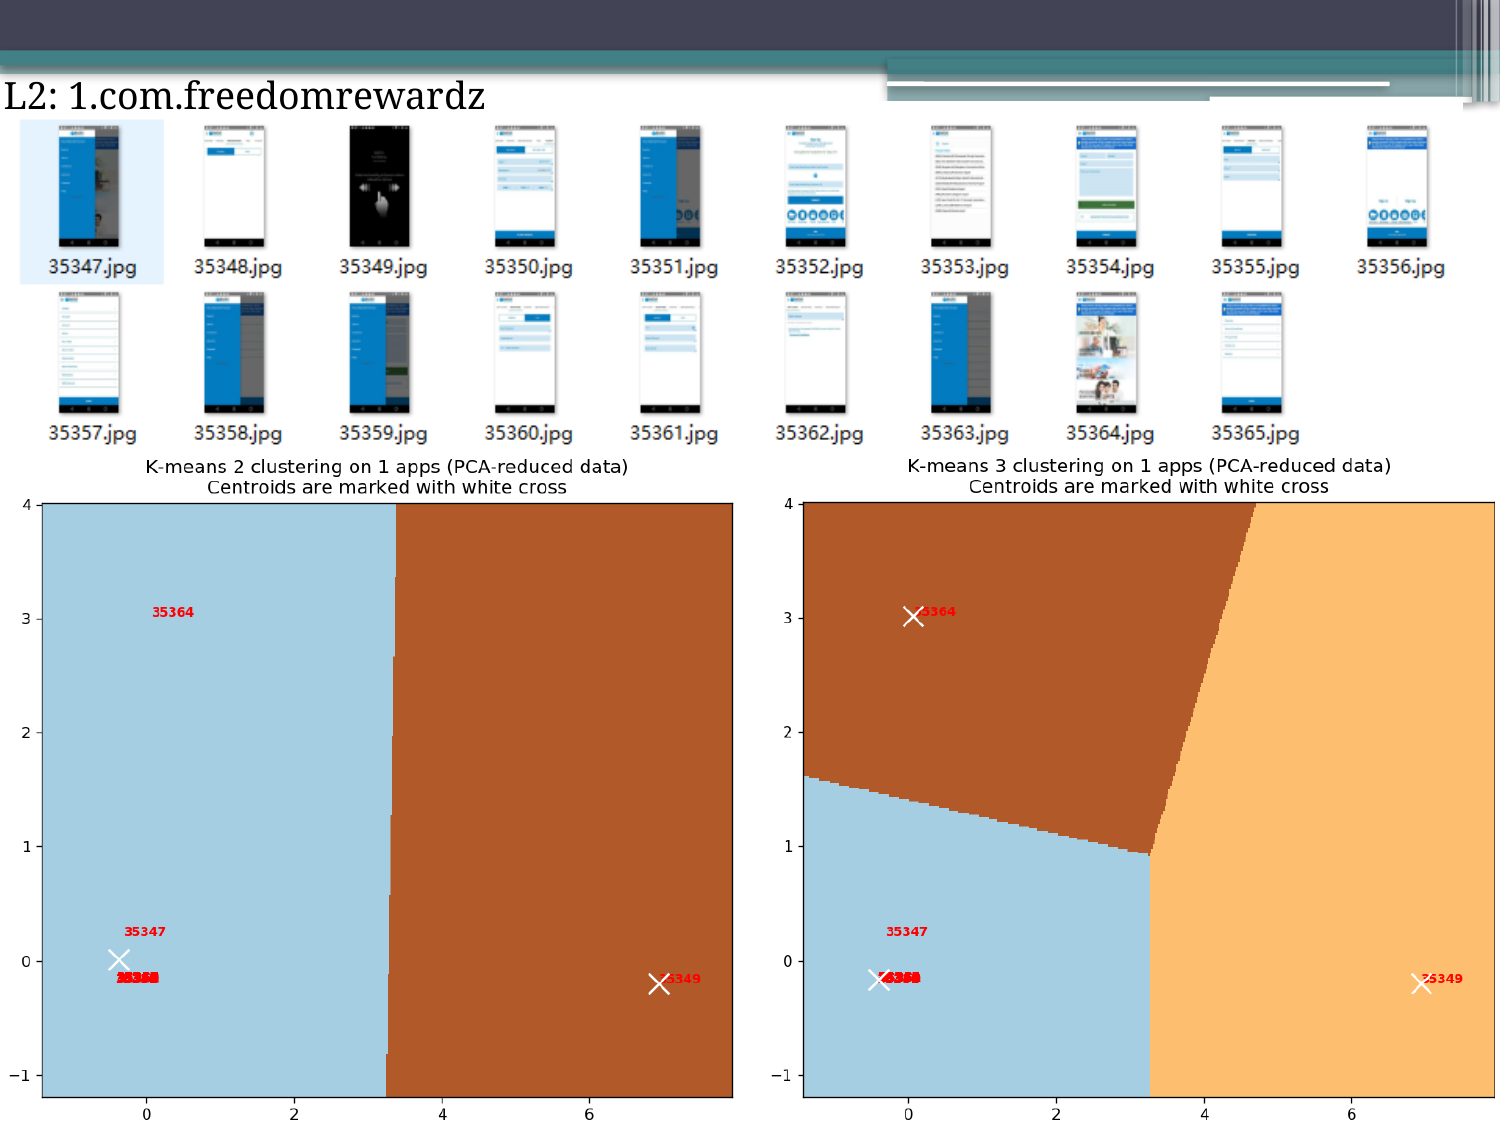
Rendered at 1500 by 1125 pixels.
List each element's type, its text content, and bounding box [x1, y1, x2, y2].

picture [0, 101, 1495, 1122]
text_box L2: 1.com.freedomrewardz [0, 64, 502, 99]
